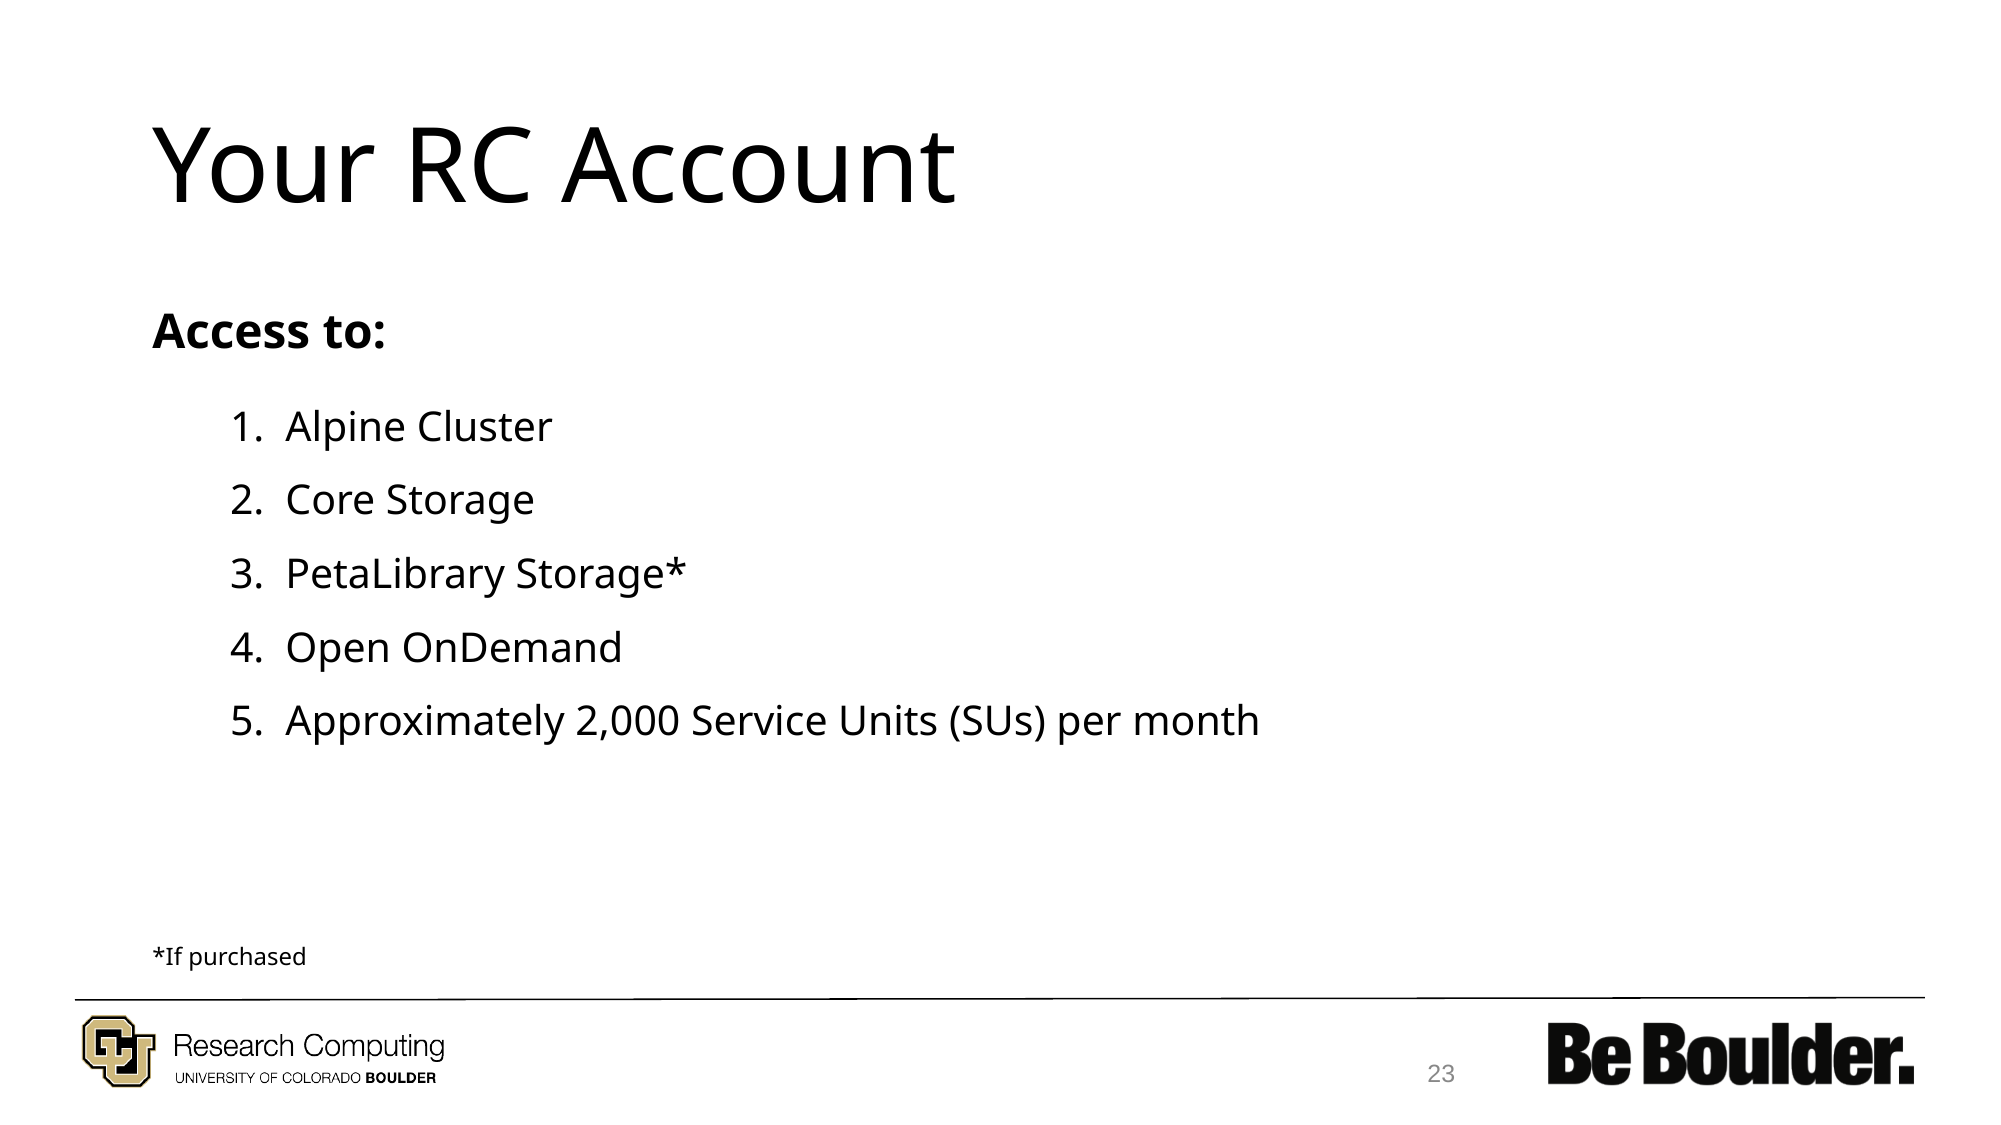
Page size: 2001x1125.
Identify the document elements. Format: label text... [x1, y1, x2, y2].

list Access to: Alpine Cluster Core Storage PetaLibrary Storage* Open OnDemand Approximately 2,000 Service Units (SUs) per month *If purchased [137, 299, 1863, 983]
picture [81, 1015, 444, 1088]
slide_number 23 [1412, 1042, 1525, 1103]
title Your RC Account [137, 59, 1863, 278]
picture [1524, 1015, 1938, 1088]
